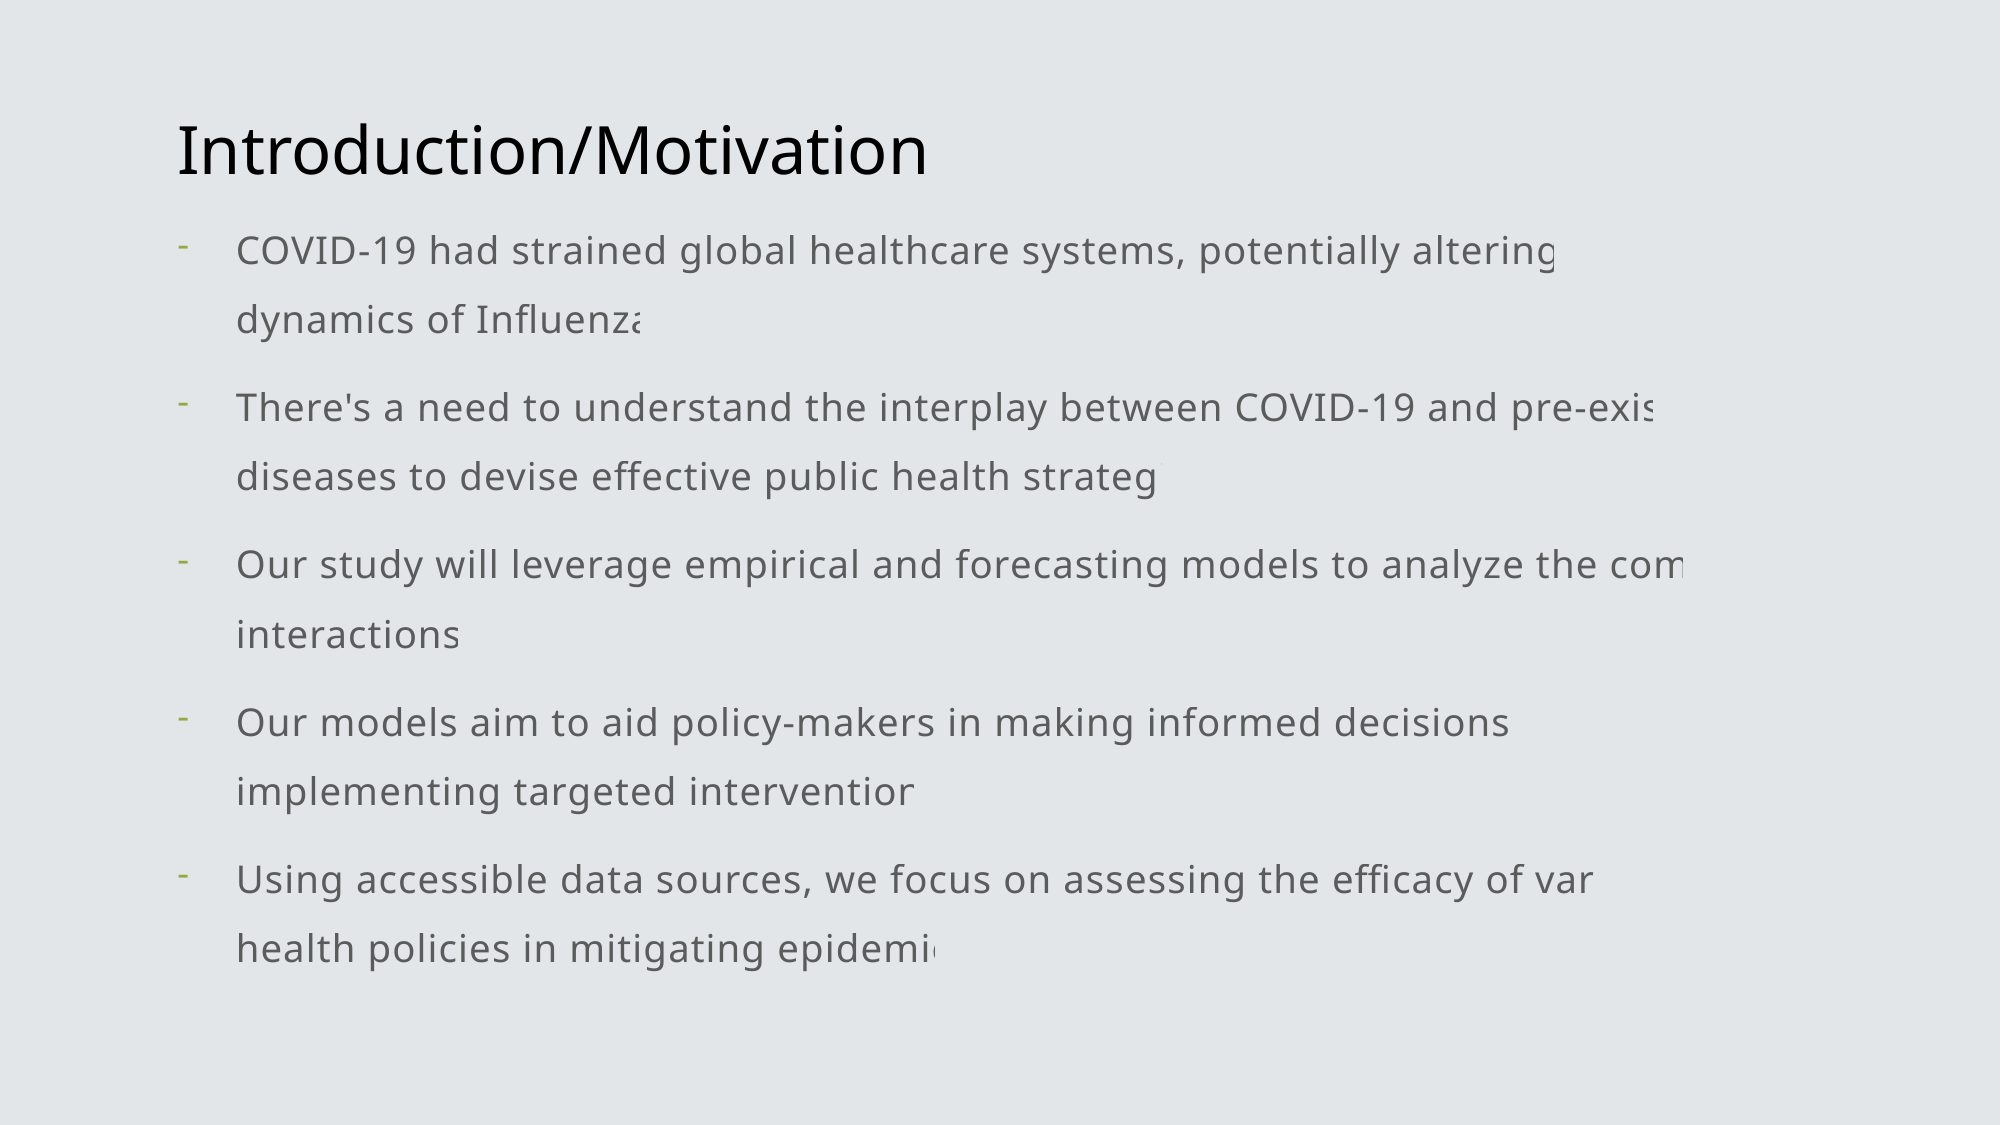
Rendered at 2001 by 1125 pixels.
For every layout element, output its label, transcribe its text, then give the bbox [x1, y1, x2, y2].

title Introduction/Motivation [162, 13, 1838, 195]
list COVID-19 had strained global healthcare systems, potentially altering the dynamics of Influenza. There's a need to understand the interplay between COVID-19 and pre-existing diseases to devise effective public health strategies. Our study will leverage empirical and forecasting models to analyze the complex interactions. Our models aim to aid policy-makers in making informed decisions and implementing targeted interventions. Using accessible data sources, we focus on assessing the efficacy of various health policies in mitigating epidemics. [162, 195, 1838, 980]
